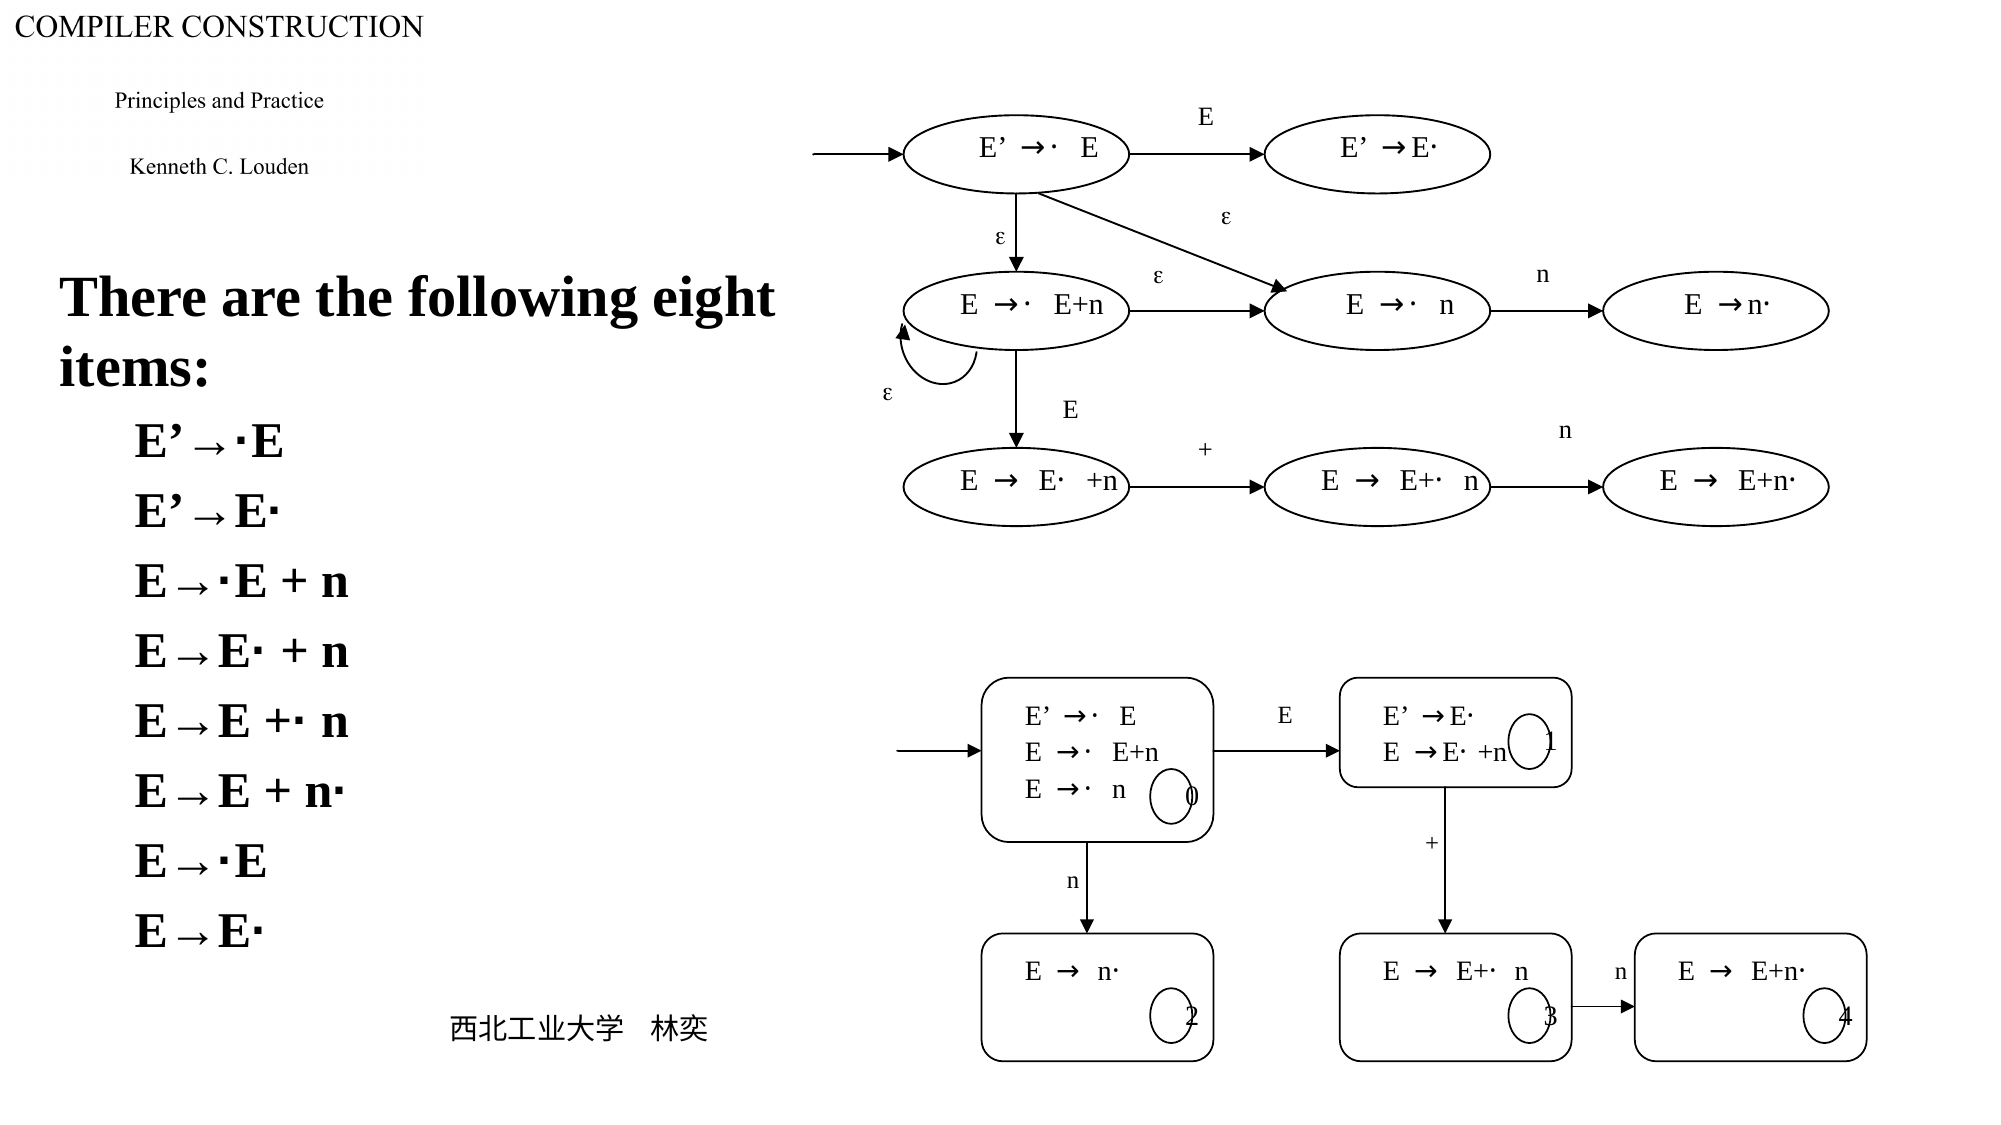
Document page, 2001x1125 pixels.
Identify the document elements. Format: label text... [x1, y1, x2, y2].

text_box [812, 76, 1905, 568]
picture [6, 0, 429, 185]
list There are the following eight items: E’→·E E’→E· E→·E + n E→E· + n E→E +· n E→E + n· E→·E E→E· [44, 250, 895, 965]
footer 西北工业大学 林奕 [434, 1002, 896, 1078]
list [896, 668, 1913, 1078]
slide_number [1554, 1034, 1972, 1110]
